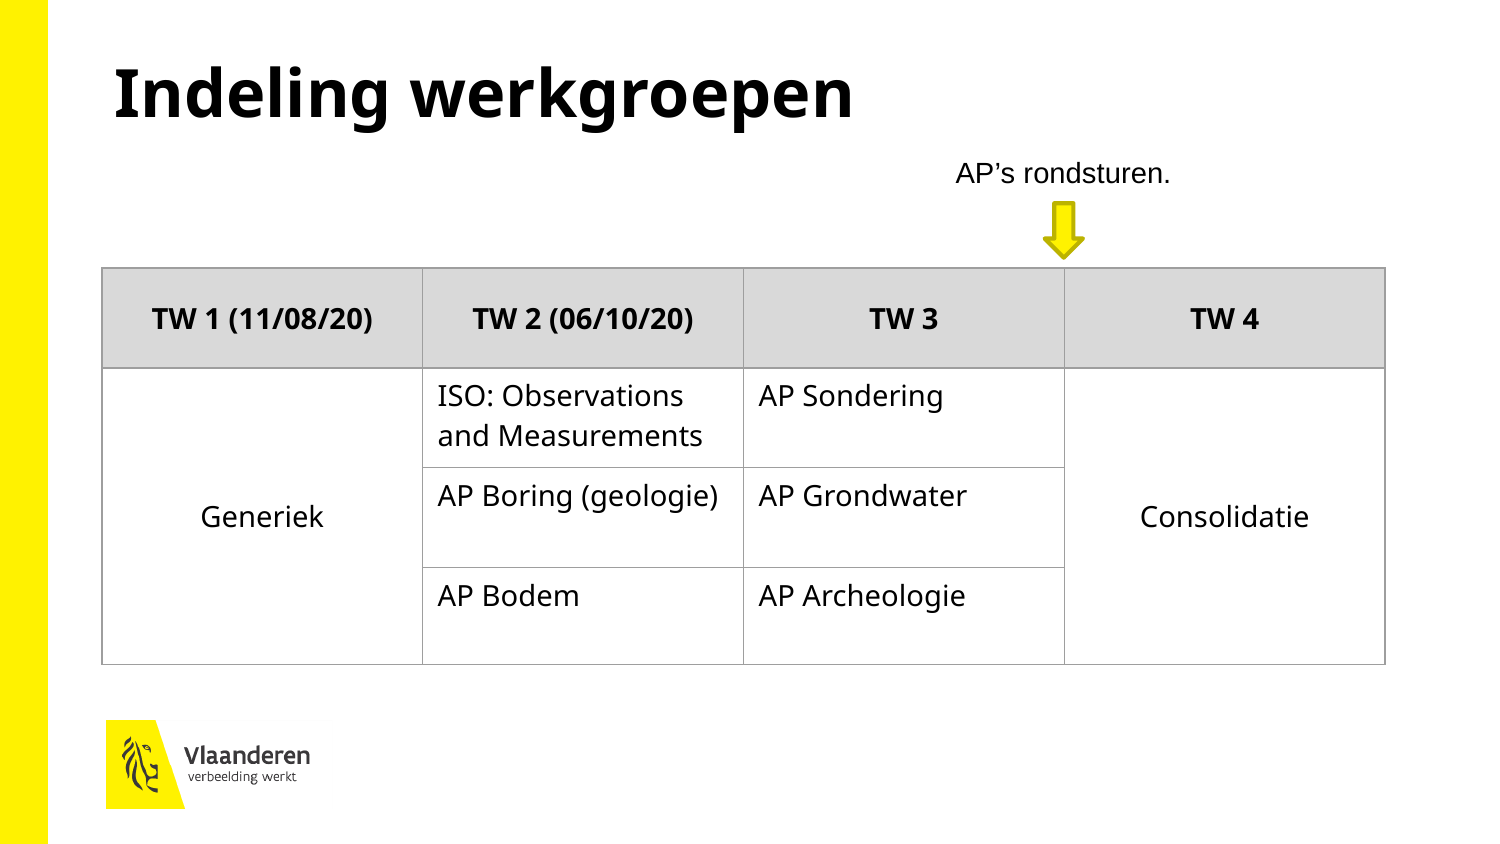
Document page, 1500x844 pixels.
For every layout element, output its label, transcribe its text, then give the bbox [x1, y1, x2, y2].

text_box AP’s rondsturen. [911, 146, 1216, 197]
table_header TW 2 (06/10/20) [423, 269, 743, 367]
table_cell Generiek [103, 369, 422, 664]
table_cell AP Grondwater [744, 468, 1064, 567]
table_cell ISO: Observations and Measurements [423, 369, 743, 467]
table_header TW 4 [1065, 269, 1384, 367]
picture [106, 720, 333, 809]
table_cell AP Boring (geologie) [423, 468, 743, 567]
table_cell Consolidatie [1065, 369, 1384, 664]
table_cell AP Sondering [744, 369, 1064, 467]
table_cell AP Archeologie [744, 568, 1064, 664]
text_box [1042, 201, 1085, 260]
text_box Indeling werkgroepen [103, 44, 1397, 167]
table_cell AP Bodem [423, 568, 743, 664]
table_header TW 1 (11/08/20) [103, 269, 422, 367]
table_header TW 3 [744, 269, 1064, 367]
